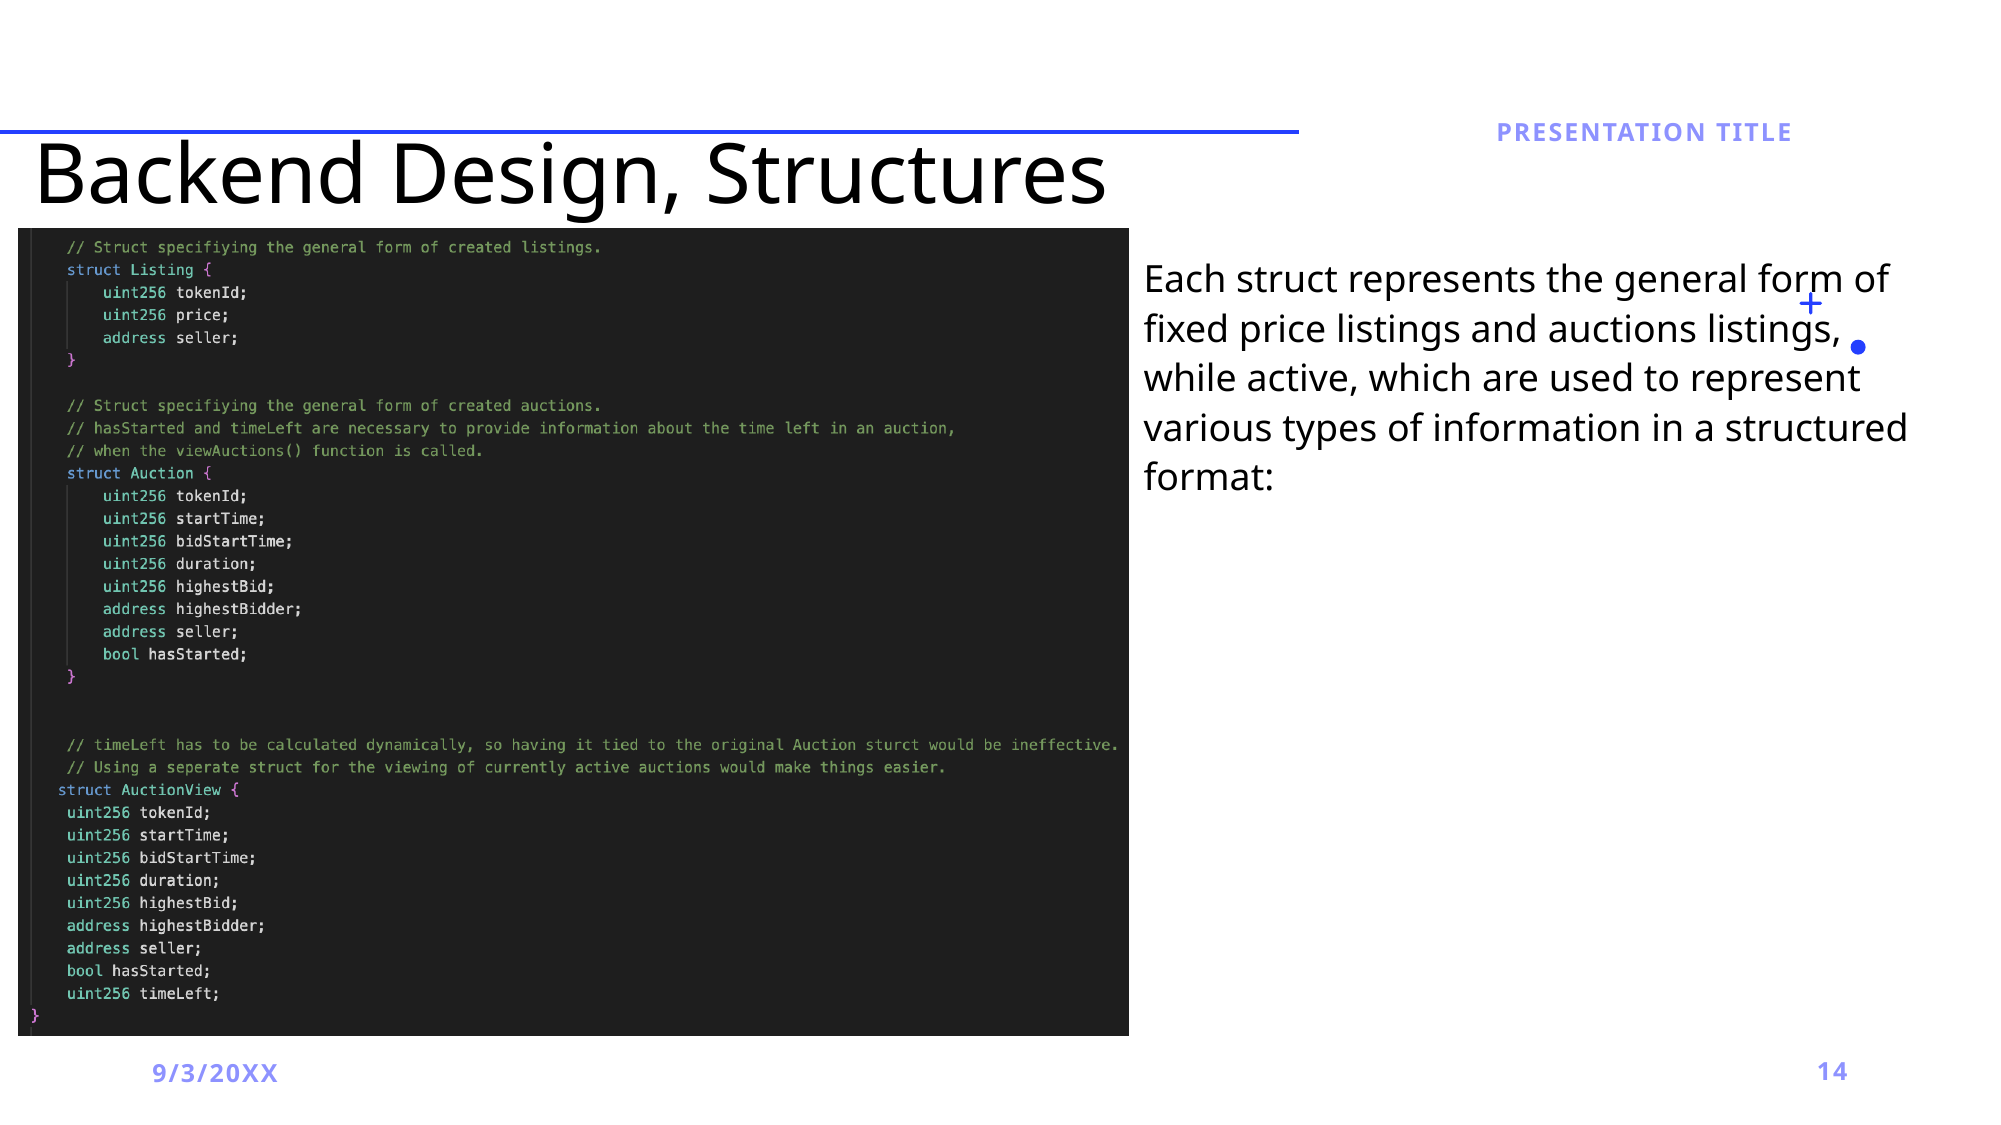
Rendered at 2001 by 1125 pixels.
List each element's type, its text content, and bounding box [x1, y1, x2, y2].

title Backend Design, Structures [18, 35, 1163, 229]
slide_number 14 [1412, 1042, 1863, 1103]
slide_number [137, 1042, 588, 1103]
picture [18, 228, 1129, 1036]
list Each struct represents the general form of fixed price listings and auctions listings, while active, which are used to represent various types of information in a structured format: [1128, 243, 1931, 1051]
footer Presentation Title [1306, 101, 1982, 162]
